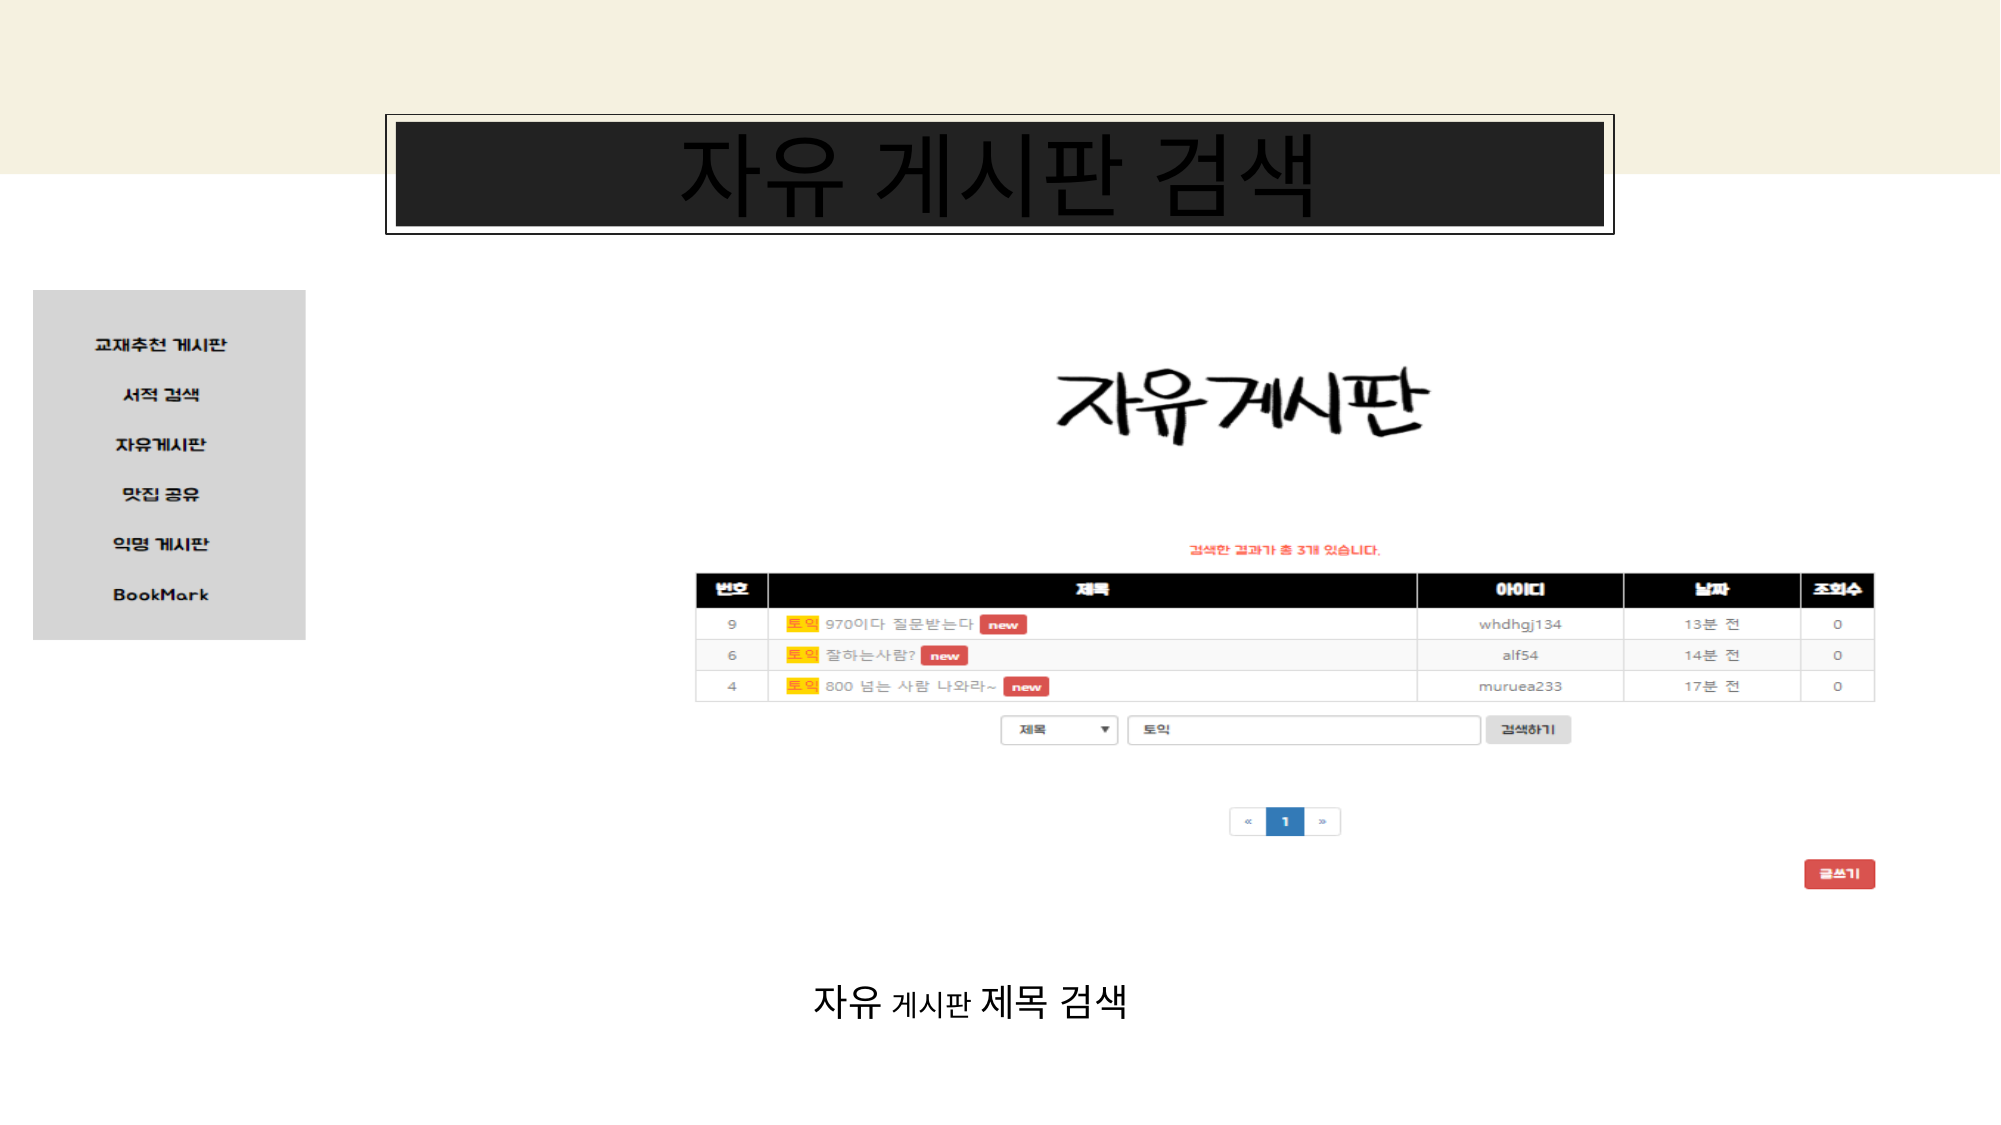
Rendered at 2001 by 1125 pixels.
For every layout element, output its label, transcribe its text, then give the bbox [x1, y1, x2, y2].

picture [32, 290, 1967, 908]
title 자유 게시판 검색 [395, 121, 1604, 227]
text_box 자유 게시판 제목 검색 [219, 971, 1724, 1125]
